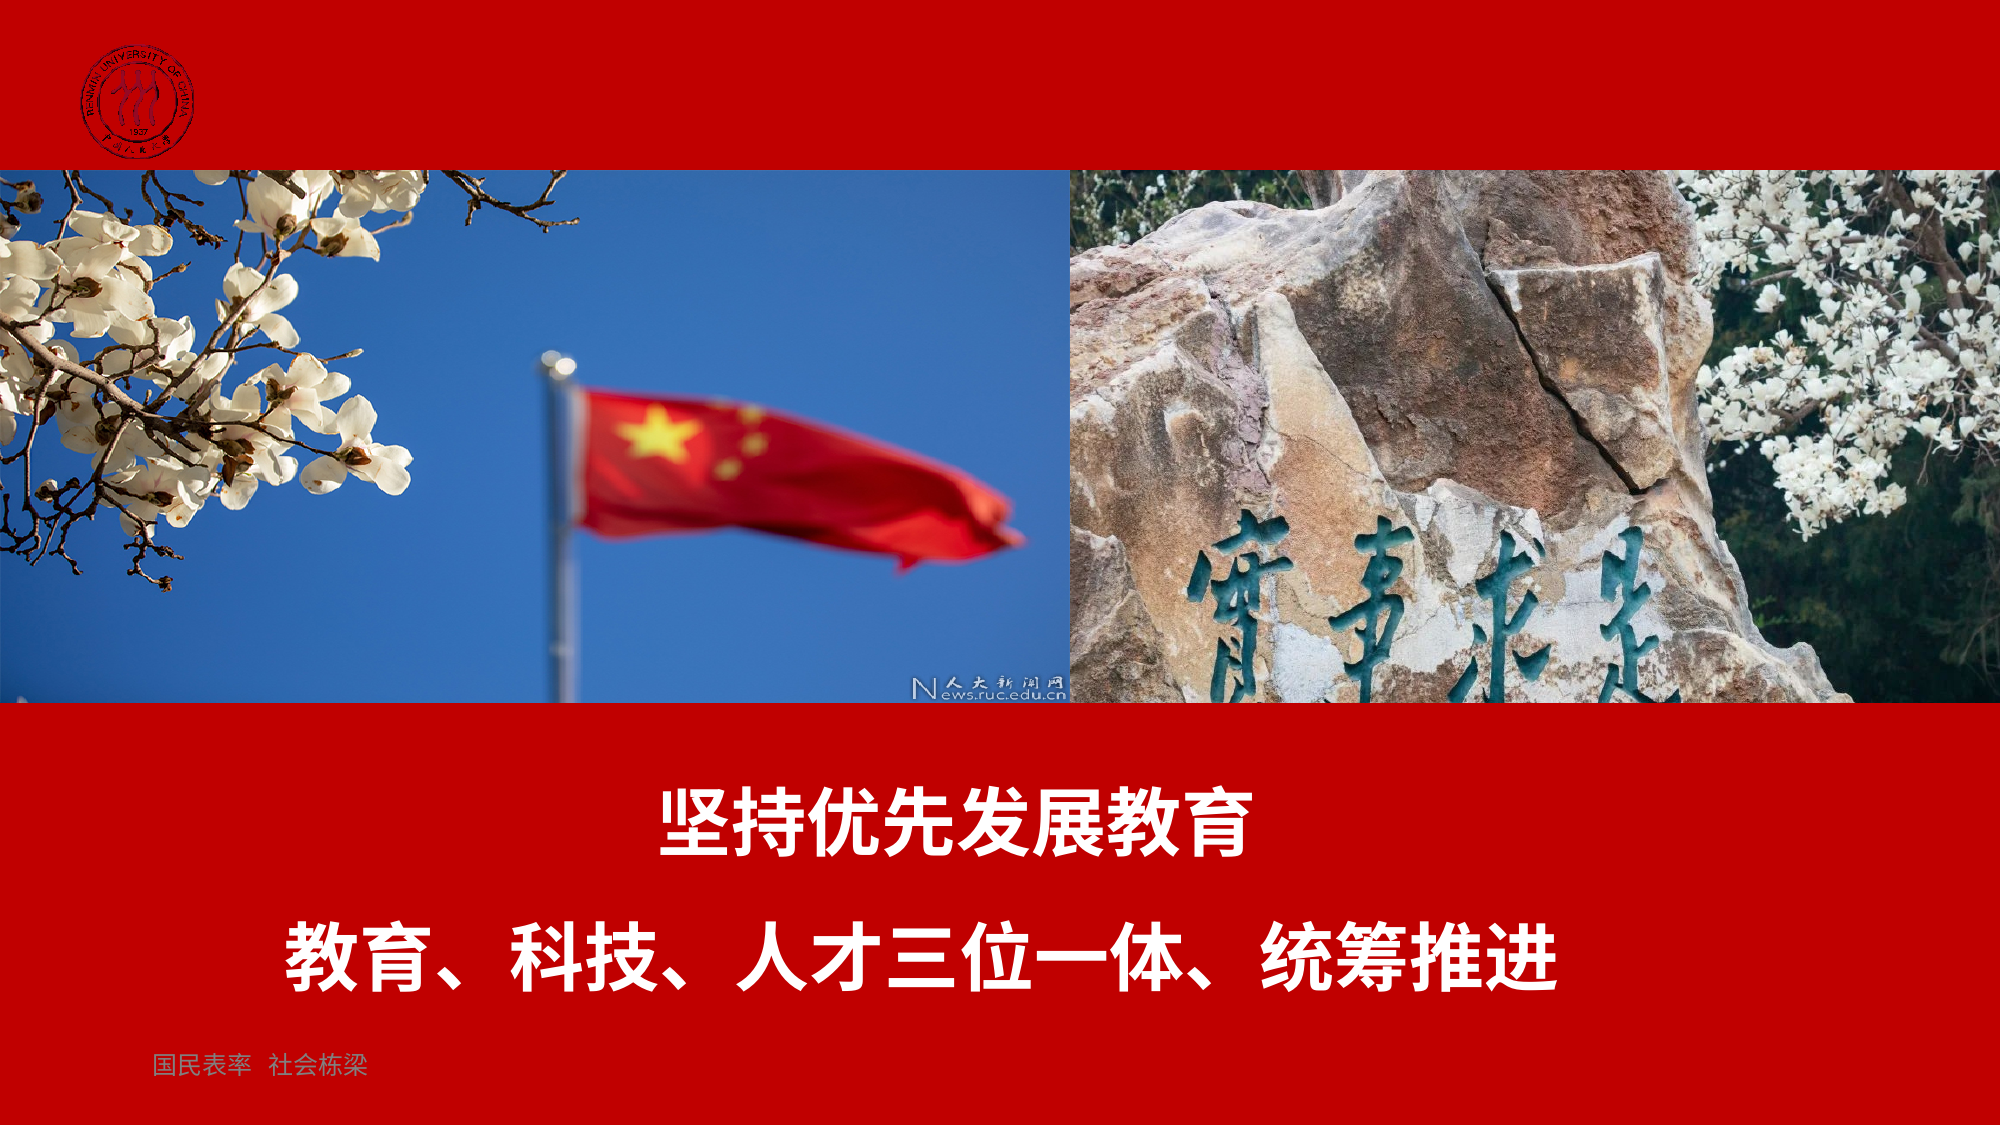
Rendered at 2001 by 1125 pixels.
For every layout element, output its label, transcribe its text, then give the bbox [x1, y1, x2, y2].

picture [0, 170, 2000, 703]
text_box 坚持优先发展教育 教育、科技、人才三位一体、统筹推进 [230, 723, 1614, 1009]
picture [79, 44, 194, 159]
